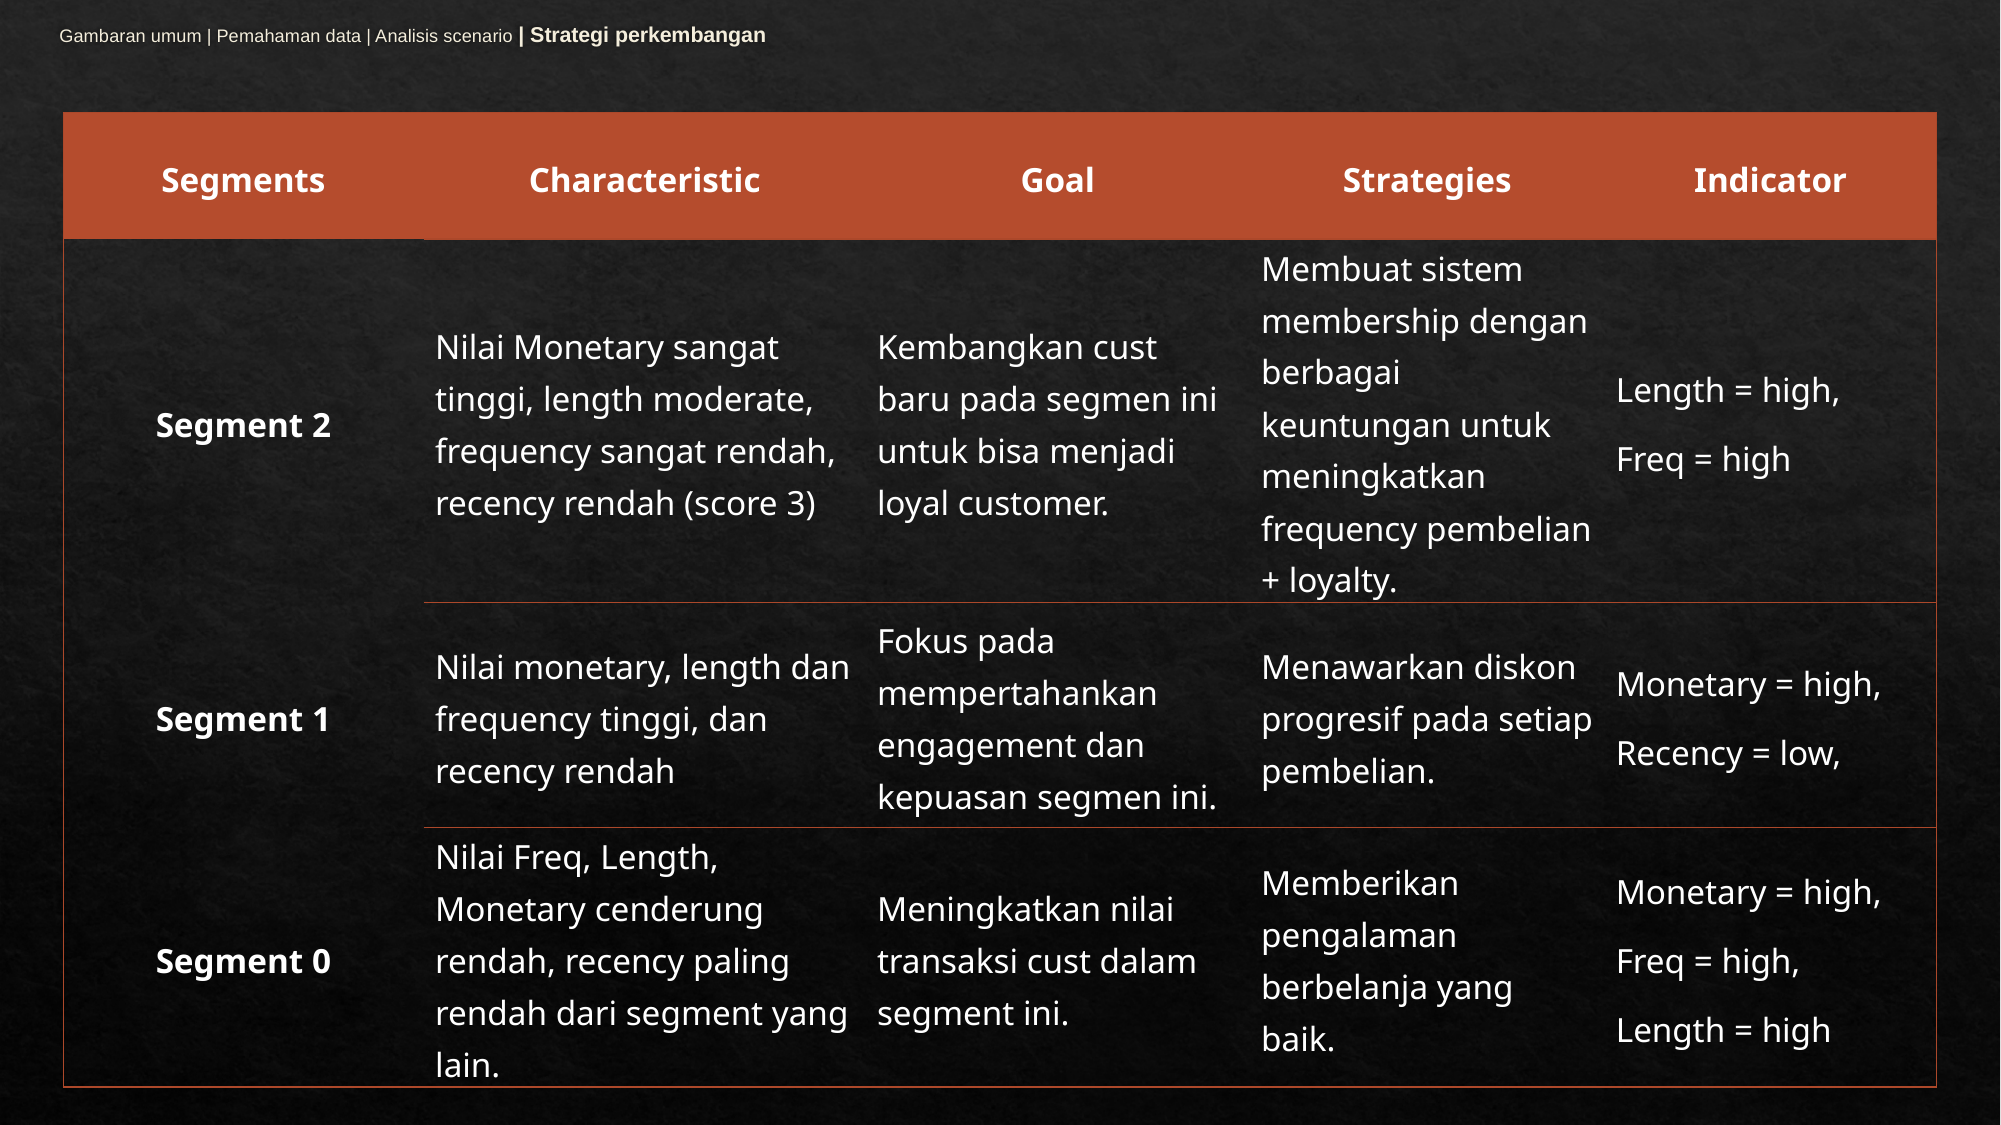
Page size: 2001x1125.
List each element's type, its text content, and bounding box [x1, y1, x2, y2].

table_cell Monetary = high, Recency = low, [1605, 603, 1936, 827]
table_cell Length = high, Freq = high [1605, 240, 1936, 602]
table_cell Segment 2 [64, 239, 424, 603]
text_box Gambaran umum | Pemahaman data | Analisis scenario | Strategi perkembangan [6, 9, 819, 62]
table_header Goal [866, 113, 1250, 238]
table_header Segments [64, 113, 424, 239]
table_cell Nilai Freq, Length, Monetary cenderung rendah, recency paling rendah dari segment yang lain. [424, 828, 866, 1086]
table_cell Meningkatkan nilai transaksi cust dalam segment ini. [866, 828, 1250, 1086]
table_header Strategies [1250, 113, 1605, 238]
table_cell Menawarkan diskon progresif pada setiap pembelian. [1250, 603, 1605, 827]
table_cell Fokus pada mempertahankan engagement dan kepuasan segmen ini. [866, 603, 1250, 827]
table_cell Segment 0 [64, 827, 424, 1086]
table_cell Kembangkan cust baru pada segmen ini untuk bisa menjadi loyal customer. [866, 240, 1250, 602]
table_cell Monetary = high, Freq = high, Length = high [1605, 828, 1936, 1086]
table_cell Nilai Monetary sangat tinggi, length moderate, frequency sangat rendah, recency rendah (score 3) [424, 240, 866, 602]
table_cell Segment 1 [64, 603, 424, 827]
table_cell Membuat sistem membership dengan berbagai keuntungan untuk meningkatkan frequency pembelian + loyalty. [1250, 240, 1605, 602]
table_cell Memberikan pengalaman berbelanja yang baik. [1250, 828, 1605, 1086]
table_header Indicator [1605, 113, 1936, 238]
table_header Characteristic [424, 113, 866, 238]
table_cell Nilai monetary, length dan frequency tinggi, dan recency rendah [424, 603, 866, 827]
